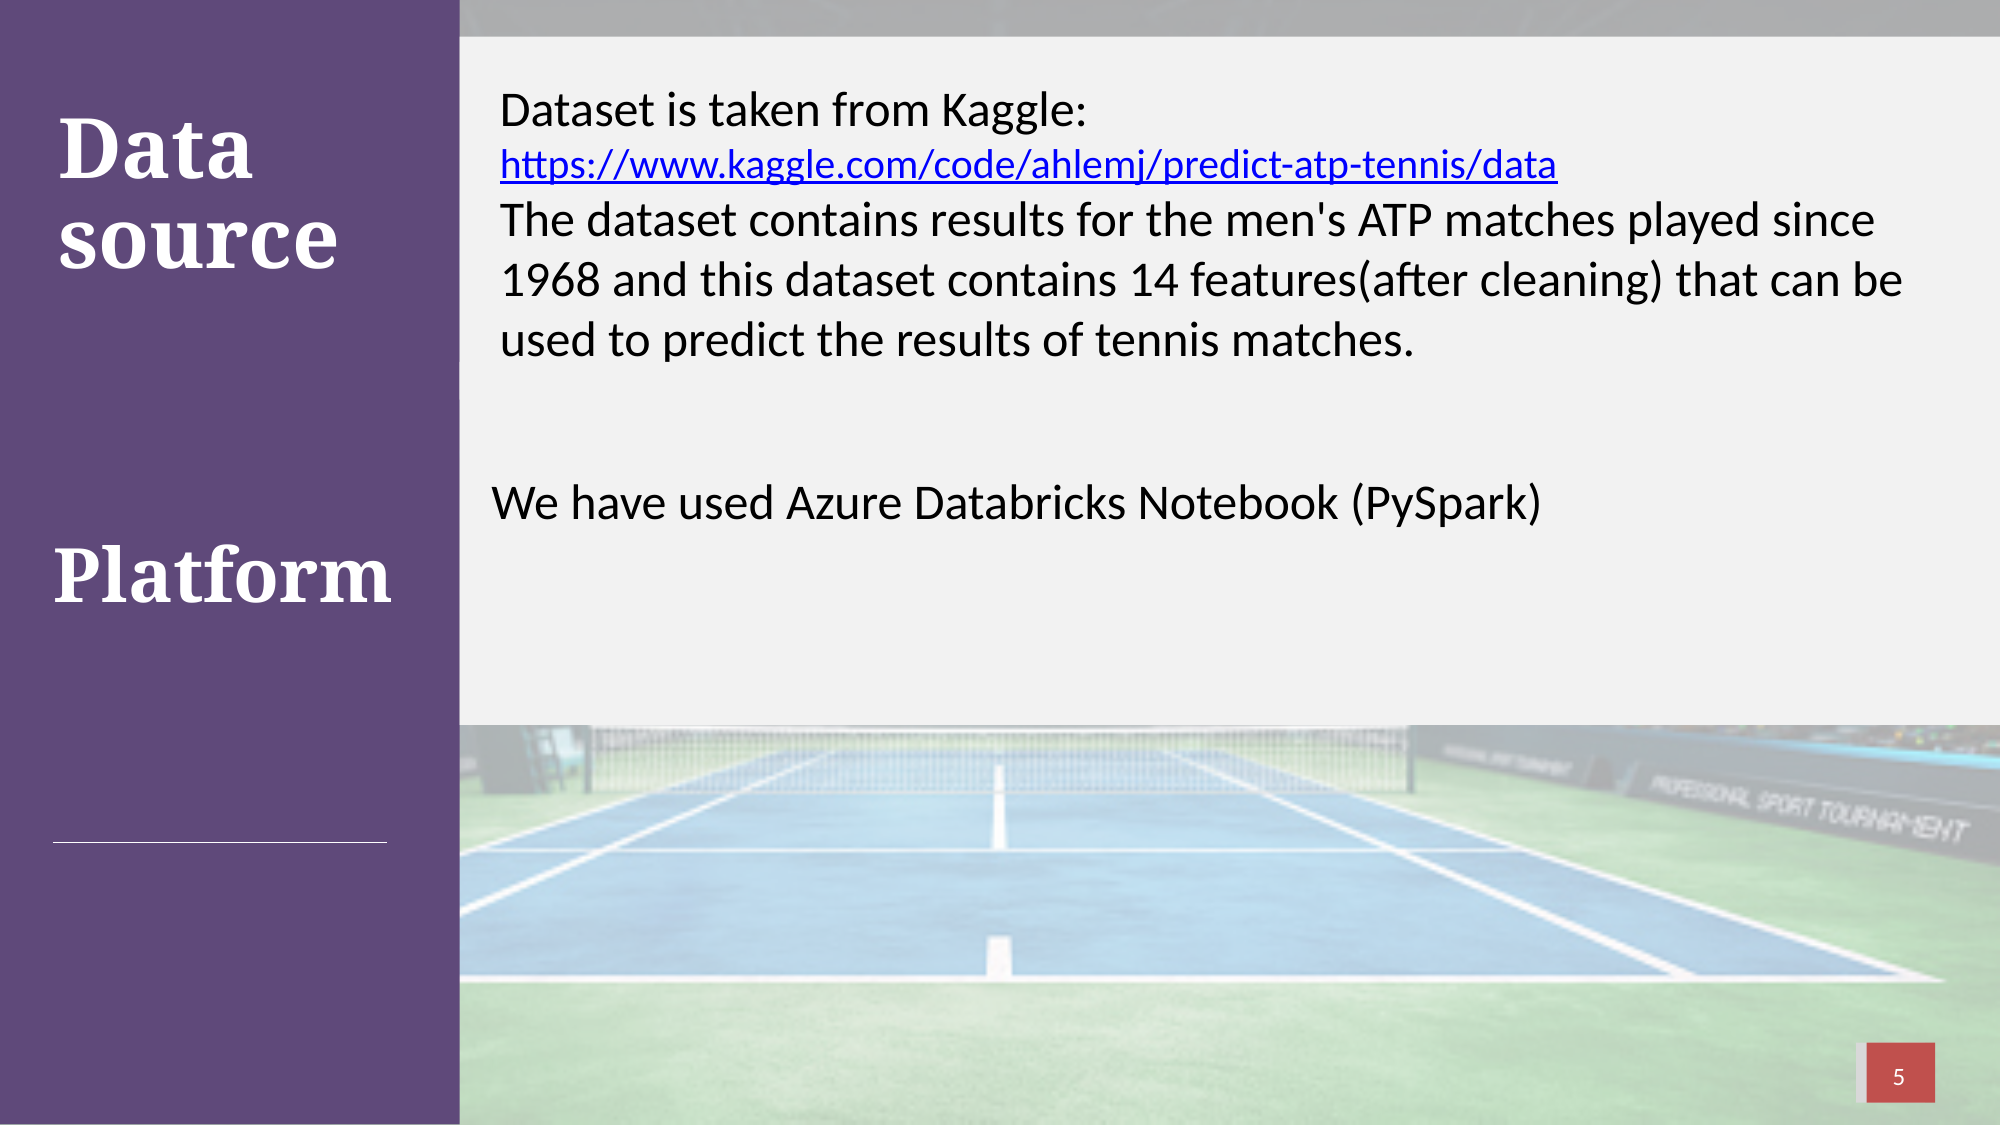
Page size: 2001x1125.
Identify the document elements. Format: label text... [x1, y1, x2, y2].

slide_number 5 [1875, 1054, 1923, 1096]
text_box [0, 0, 460, 1125]
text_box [459, 361, 2000, 726]
text_box Platform [38, 450, 421, 706]
title Data source [43, 69, 426, 325]
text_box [459, 36, 2000, 361]
